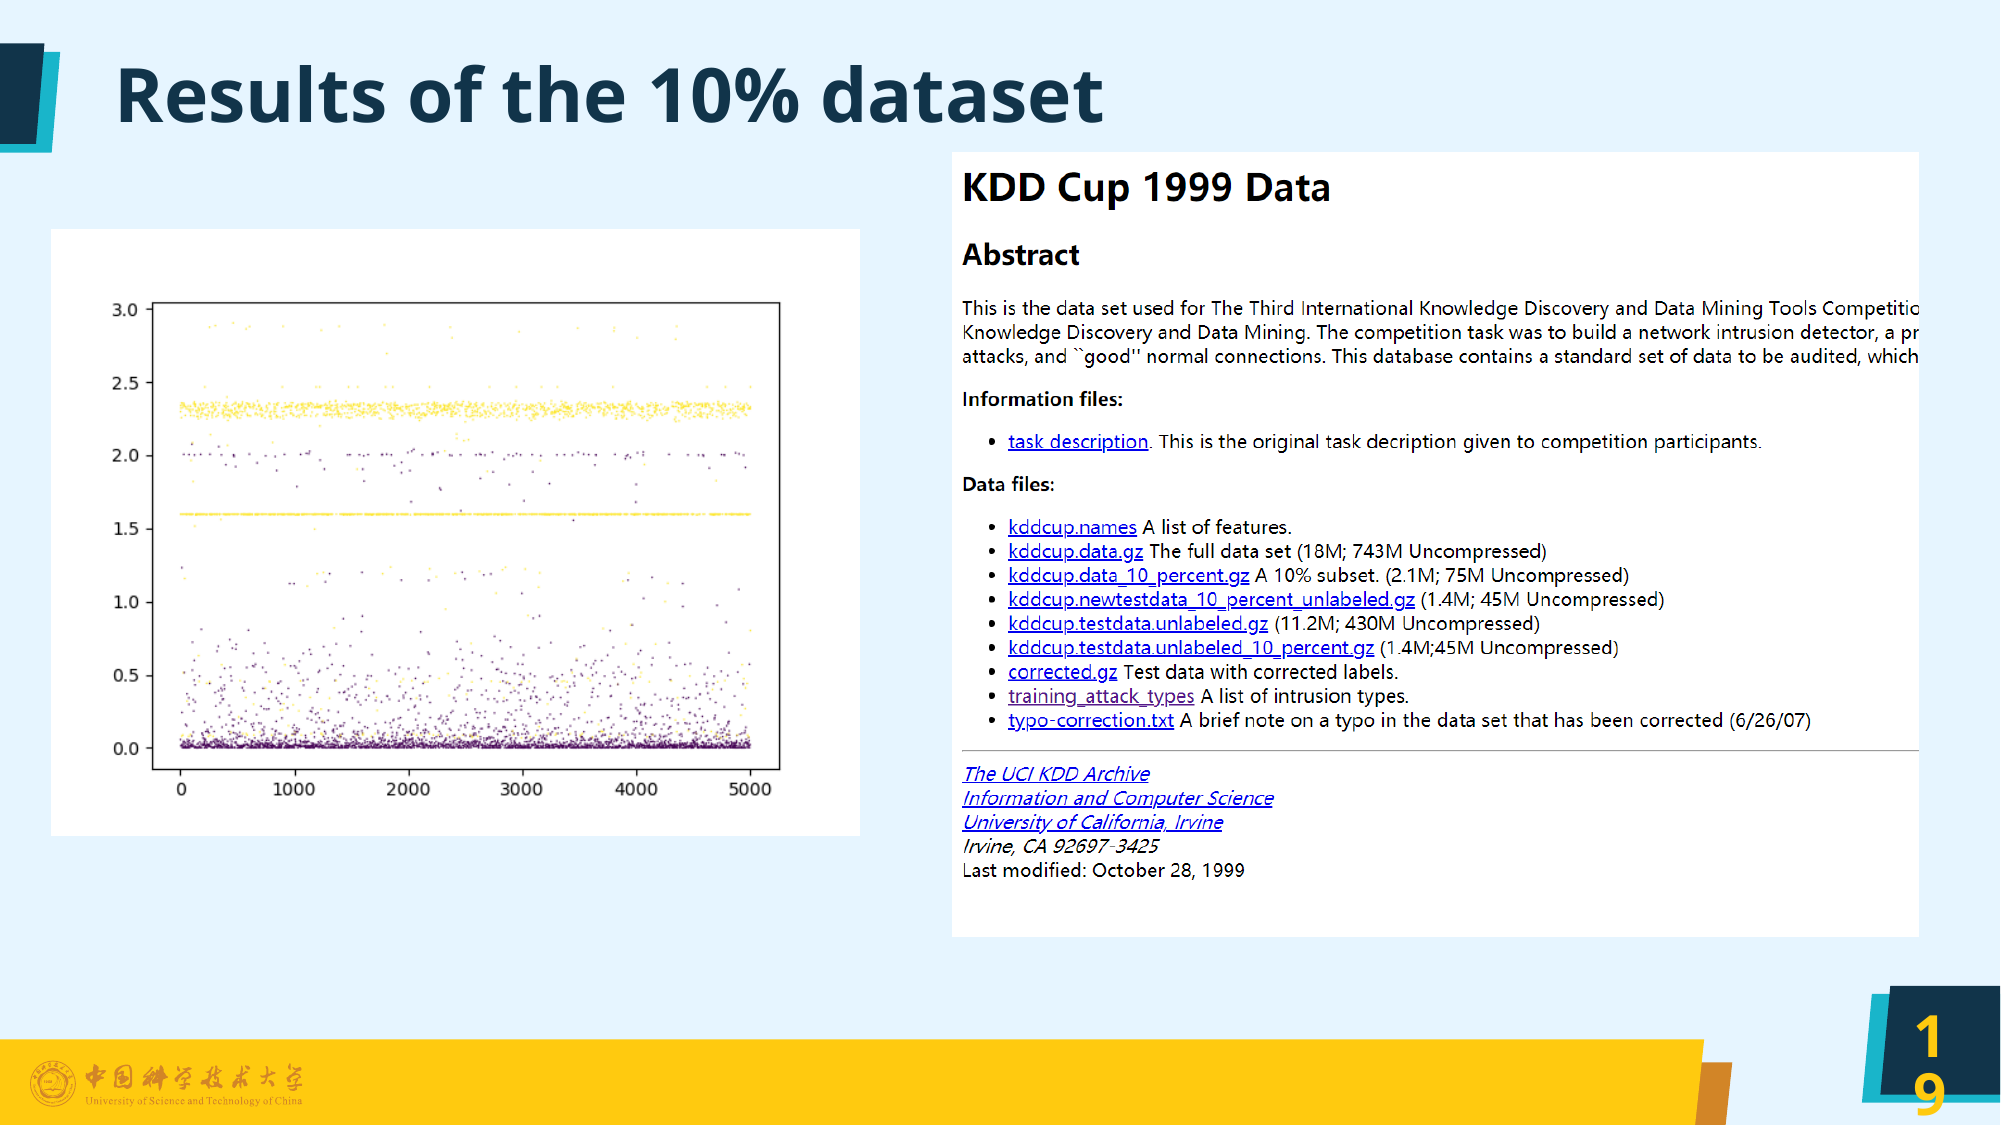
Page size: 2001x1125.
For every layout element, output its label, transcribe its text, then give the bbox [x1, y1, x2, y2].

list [51, 229, 860, 836]
picture [951, 152, 1919, 937]
title Results of the 10% dataset [99, 43, 1863, 153]
slide_number 19 [1898, 993, 1989, 1084]
